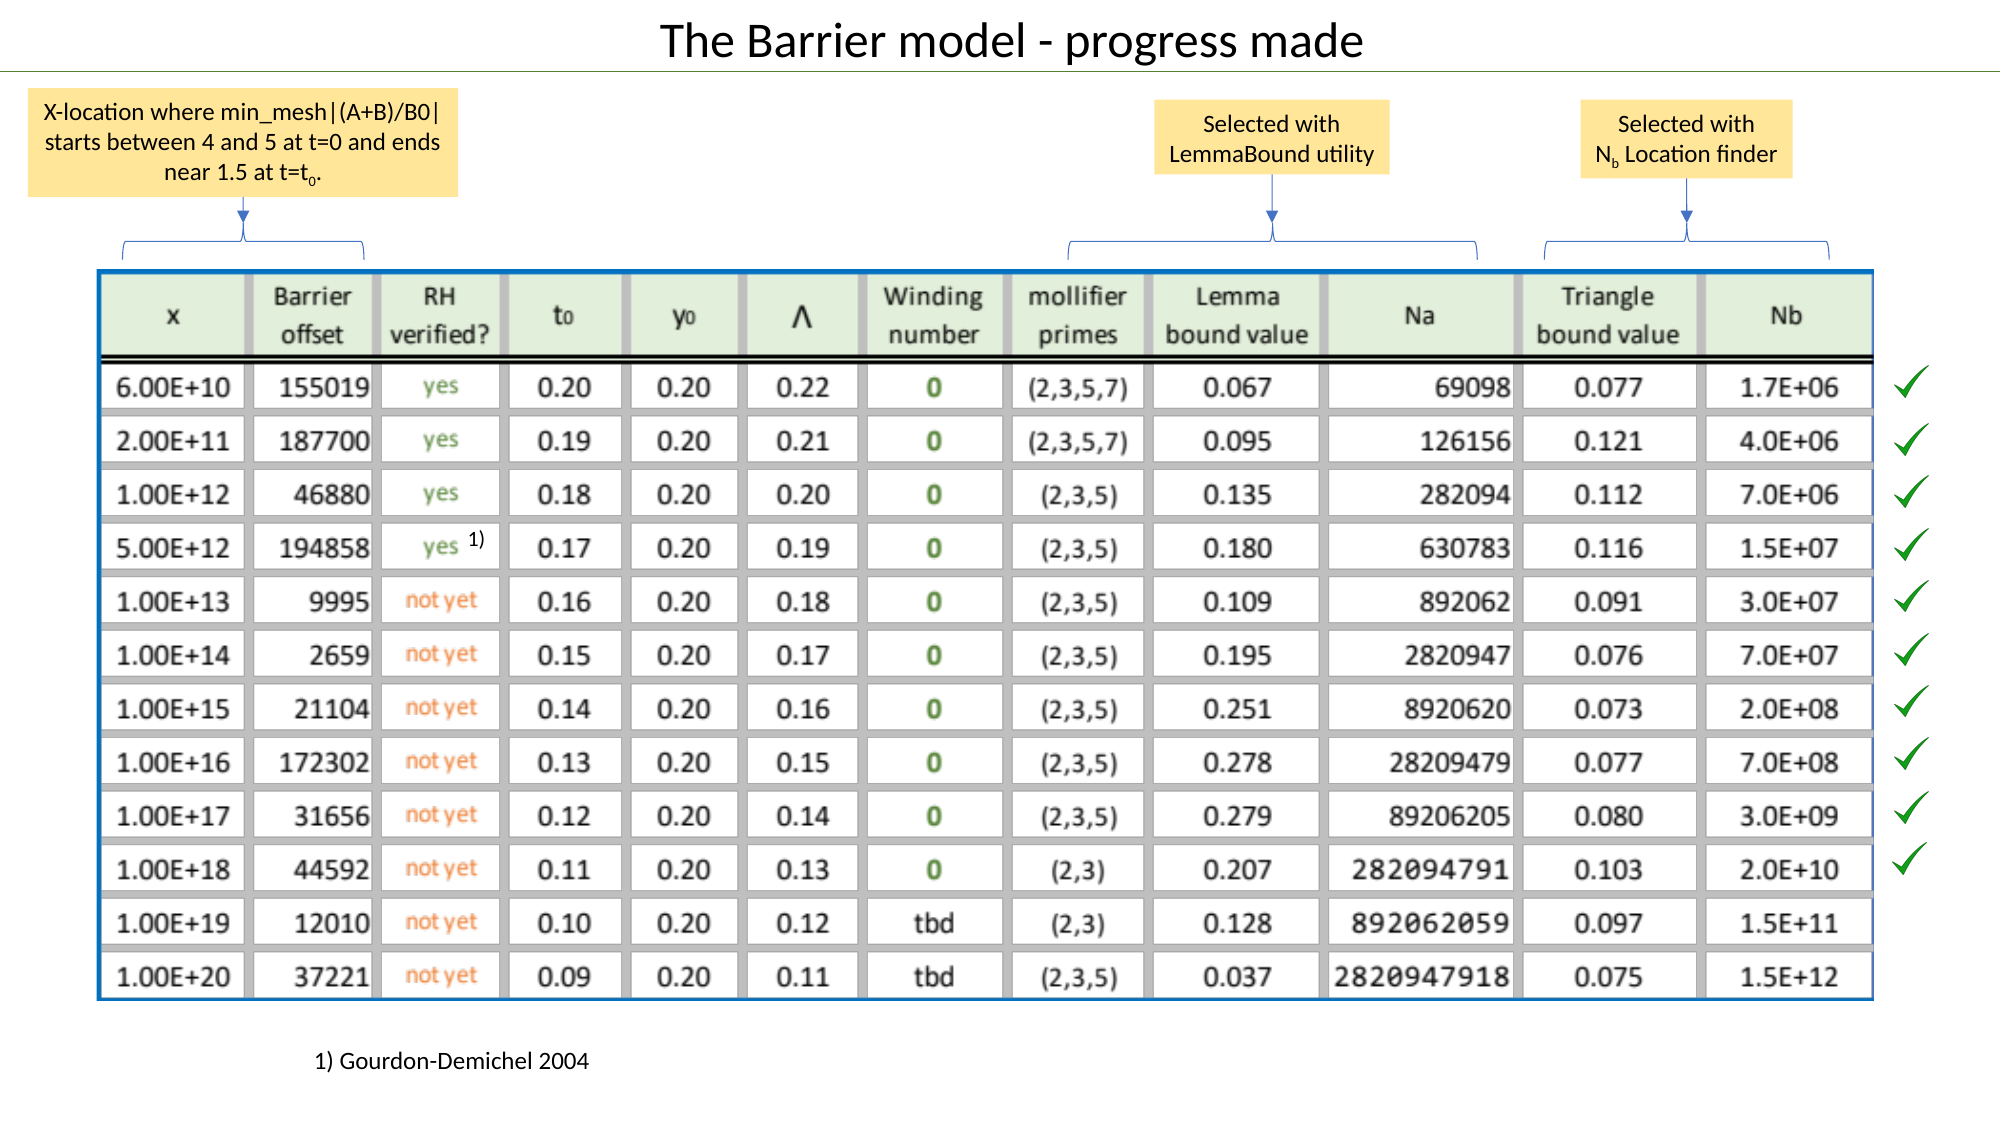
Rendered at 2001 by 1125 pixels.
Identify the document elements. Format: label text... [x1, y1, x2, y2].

text_box Selected with Nb Location finder [1580, 99, 1793, 179]
text_box [1543, 223, 1830, 260]
picture [1894, 685, 1929, 718]
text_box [96, 269, 1874, 1001]
picture [1894, 737, 1929, 770]
text_box X-location where min_mesh|(A+B)/B0| starts between 4 and 5 at t=0 and ends near 1.5 at t=t0. [27, 88, 459, 197]
text_box 1) Gourdon-Demichel 2004 [298, 1036, 611, 1082]
picture [1894, 365, 1929, 398]
text_box [1067, 222, 1478, 260]
picture [1894, 423, 1929, 456]
text_box Selected with LemmaBound utility [1154, 99, 1390, 175]
text_box The Barrier model - progress made [644, 0, 1410, 71]
picture [1894, 528, 1929, 561]
picture [1894, 475, 1929, 508]
picture [1894, 580, 1929, 613]
picture [1894, 791, 1929, 824]
text_box [121, 223, 365, 260]
picture [1892, 842, 1927, 875]
picture [1894, 633, 1929, 666]
